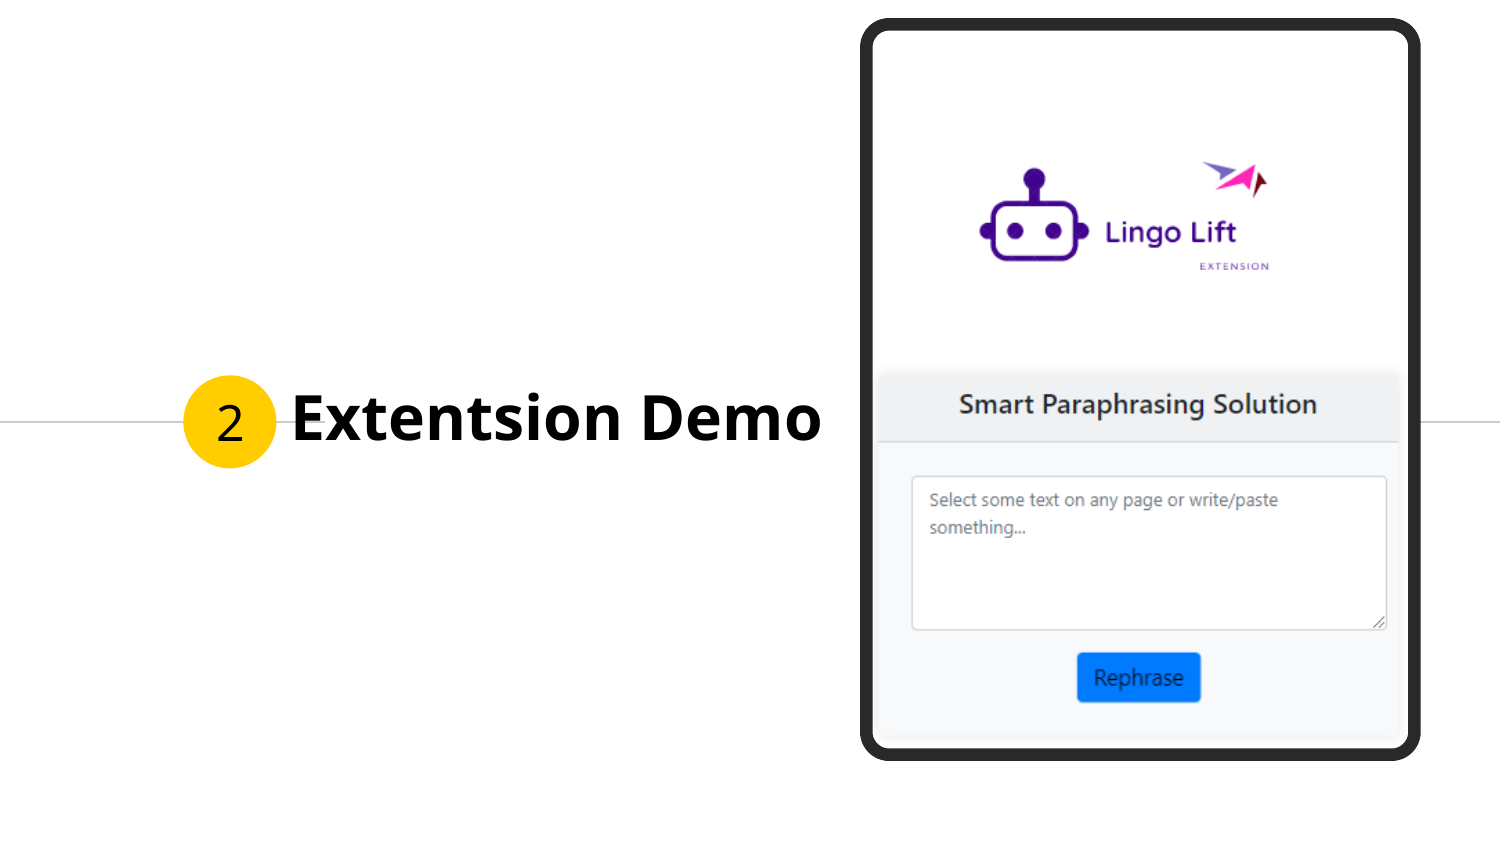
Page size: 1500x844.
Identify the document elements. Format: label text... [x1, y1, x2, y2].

title Extentsion Demo [275, 277, 860, 469]
picture [866, 24, 1415, 755]
text_box 2 [186, 375, 276, 468]
